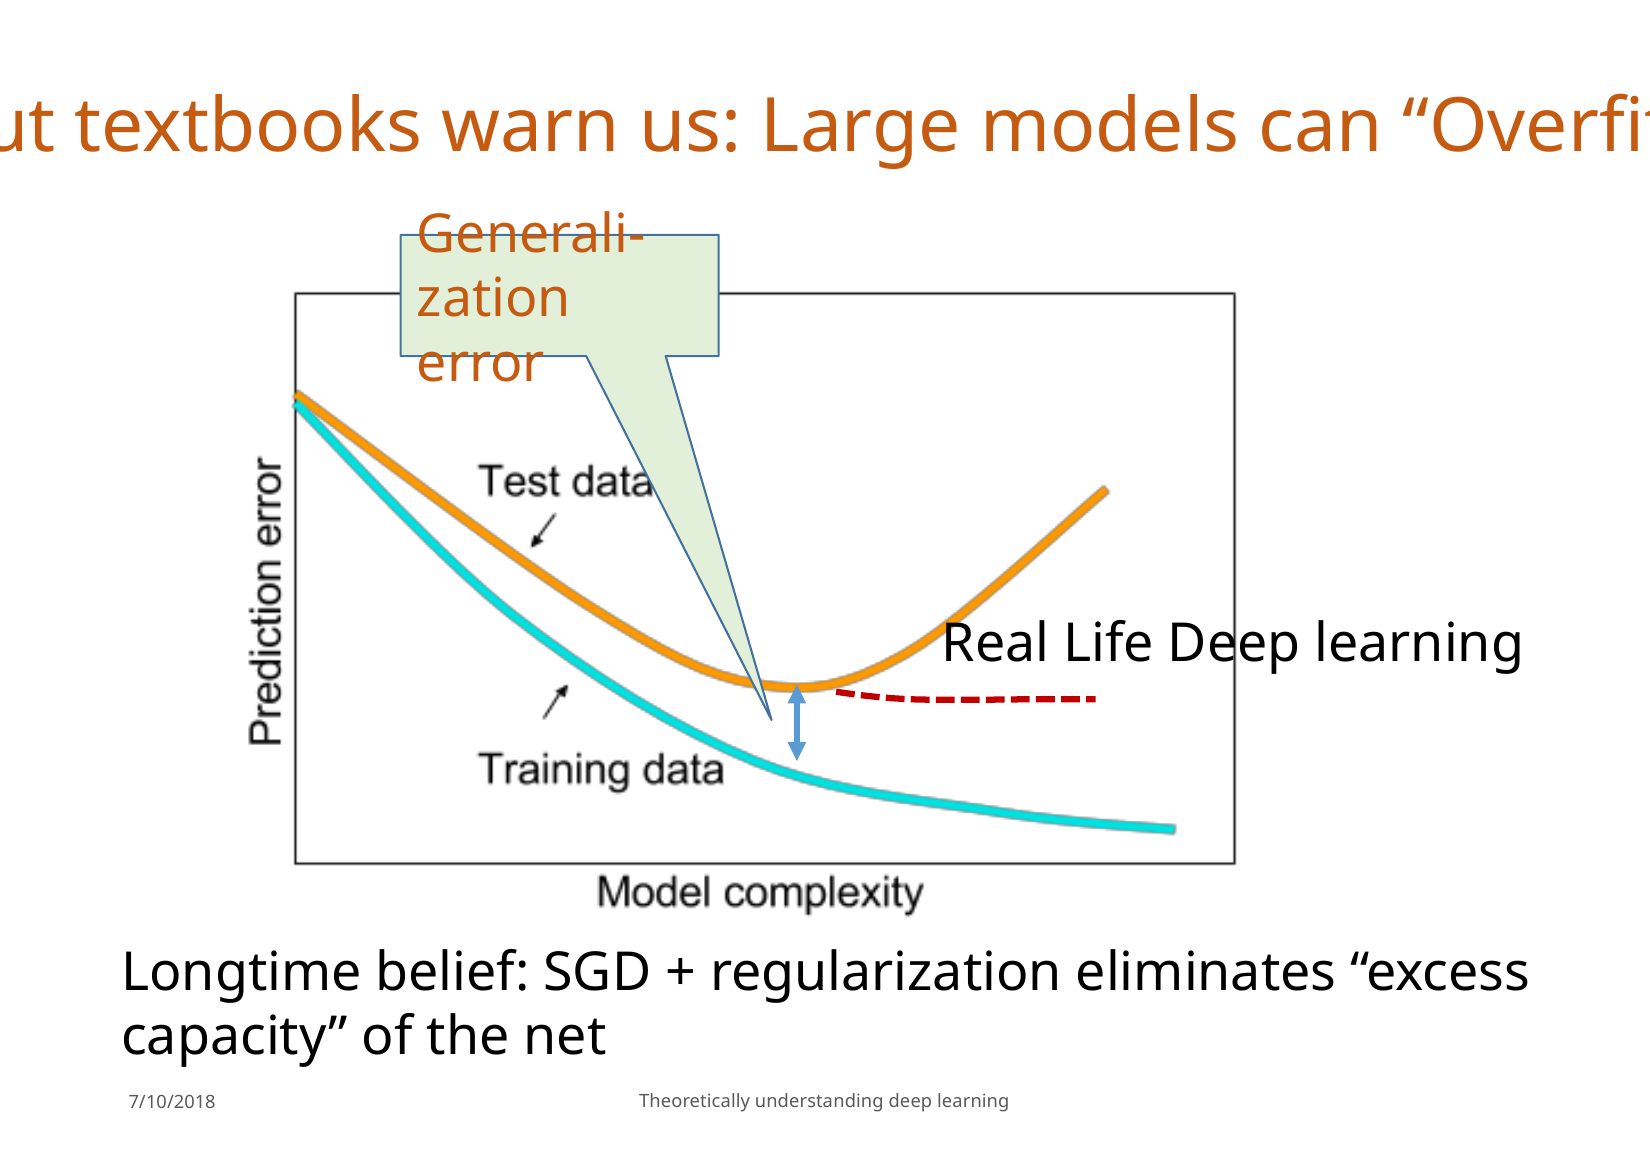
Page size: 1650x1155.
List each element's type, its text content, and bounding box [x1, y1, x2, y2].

footer Theoretically understanding deep learning [546, 1073, 1104, 1132]
text_box Generali-zation error [399, 233, 720, 268]
picture [222, 268, 1266, 929]
text_box But textbooks warn us: Large models can “Overfit” [0, 68, 1650, 174]
text_box Longtime belief: SGD + regularization eliminates “excess capacity” of the net [106, 928, 1617, 1073]
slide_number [113, 1073, 485, 1132]
text_box Real Life Deep learning [1266, 600, 1540, 681]
